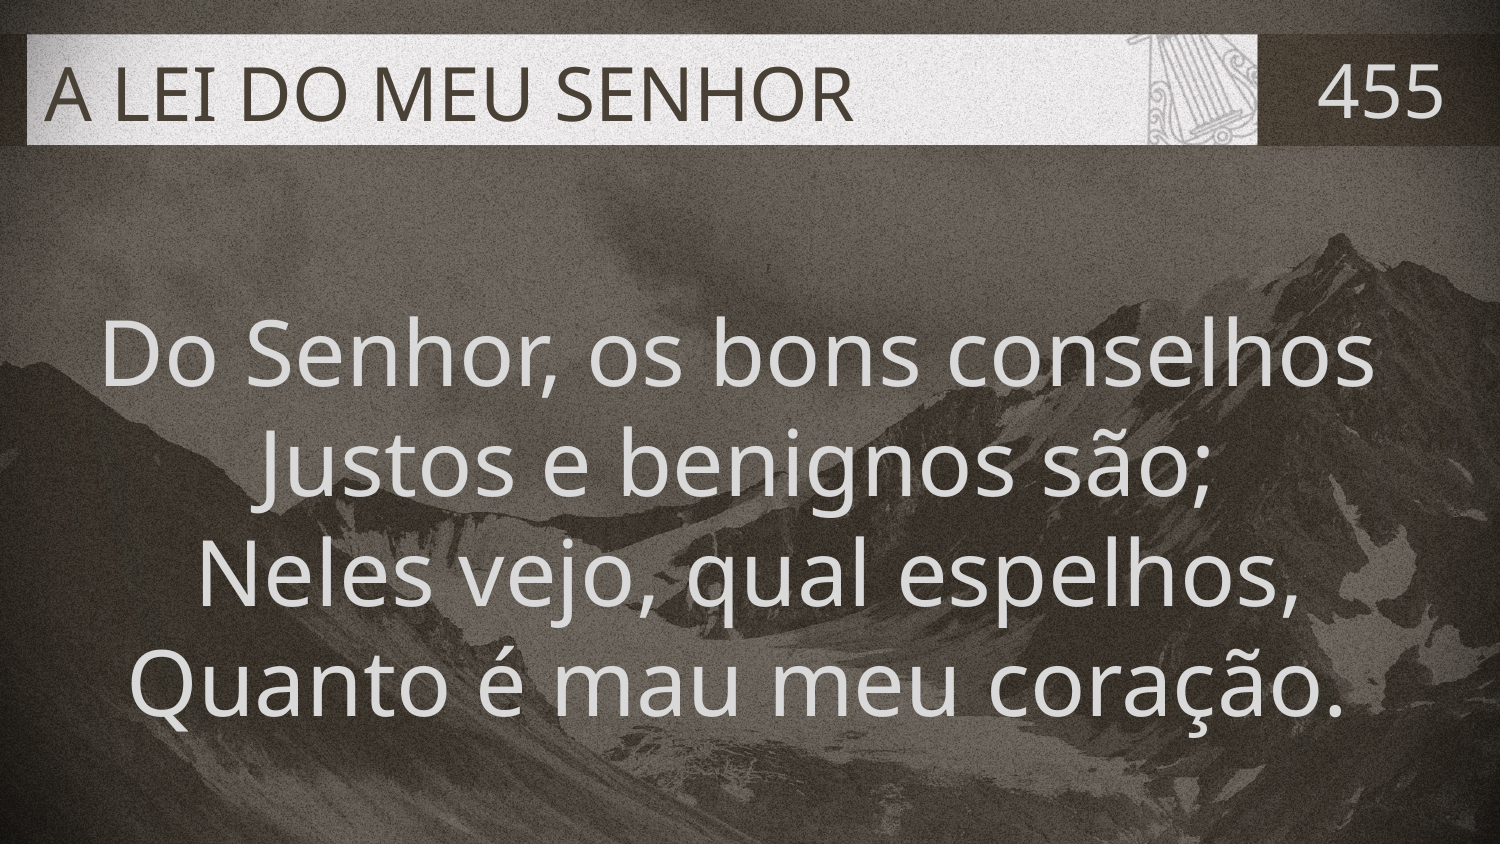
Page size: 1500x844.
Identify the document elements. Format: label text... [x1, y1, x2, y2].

picture [0, 0, 1500, 185]
list 455 [1281, 36, 1483, 143]
title A LEI DO MEU SENHOR [29, 33, 1258, 151]
list Do Senhor, os bons conselhos Justos e benignos são; Neles vejo, qual espelhos, Quanto é mau meu coração. [0, 185, 1500, 844]
